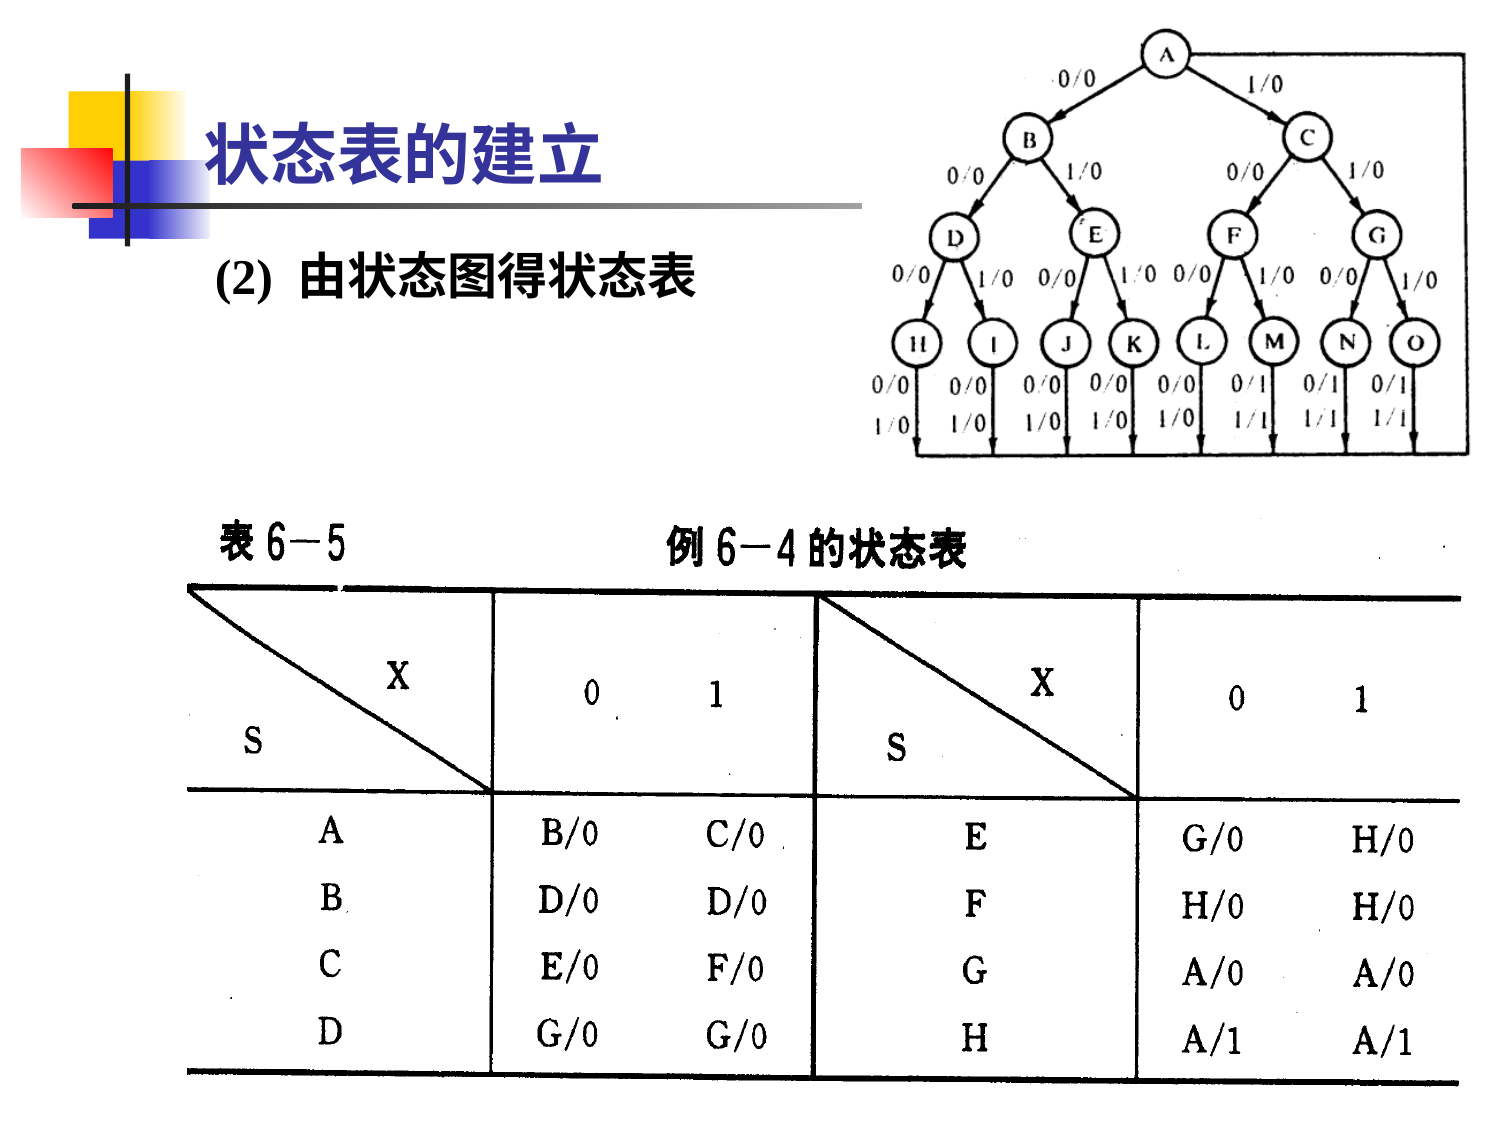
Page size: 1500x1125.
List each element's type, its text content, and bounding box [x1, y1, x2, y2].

text_box (2) 由状态图得状态表 [199, 224, 713, 384]
picture [862, 14, 1476, 463]
picture [187, 517, 1463, 1088]
title 状态表的建立 [188, 12, 863, 200]
